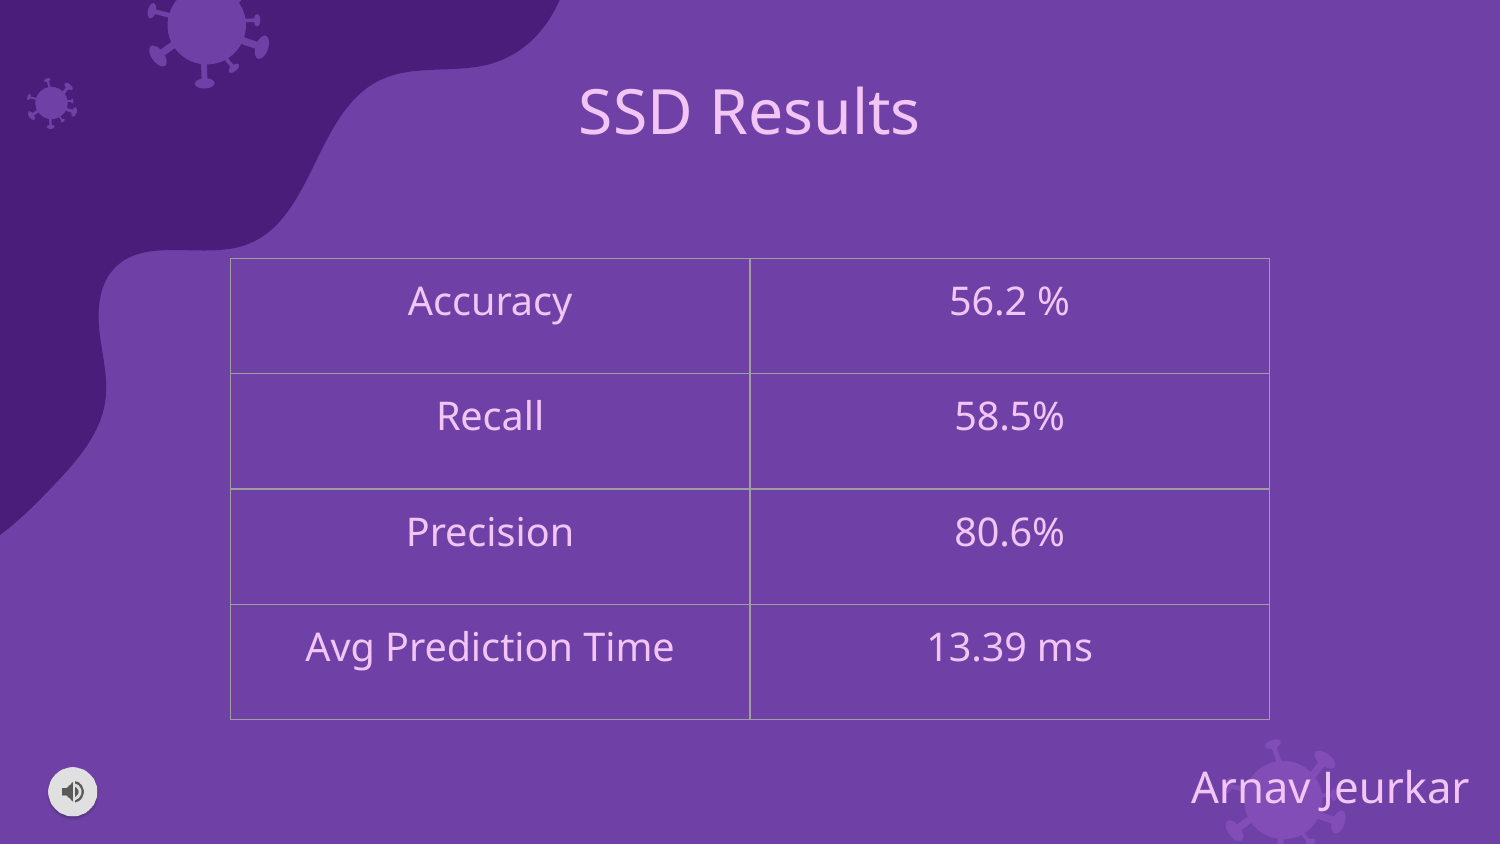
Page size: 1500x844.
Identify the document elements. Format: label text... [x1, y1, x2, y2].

title SSD Results [77, 56, 1423, 181]
table_cell Precision [231, 490, 749, 604]
table_cell 80.6% [751, 490, 1269, 604]
table_cell Recall [231, 374, 749, 488]
picture [43, 762, 103, 821]
table_header 56.2 % [751, 259, 1269, 373]
table_header Accuracy [231, 259, 749, 373]
table_cell Avg Prediction Time [231, 605, 749, 719]
table_cell 58.5% [751, 374, 1269, 488]
table_cell 13.39 ms [751, 605, 1269, 719]
text_box Arnav Jeurkar [1176, 745, 1491, 821]
